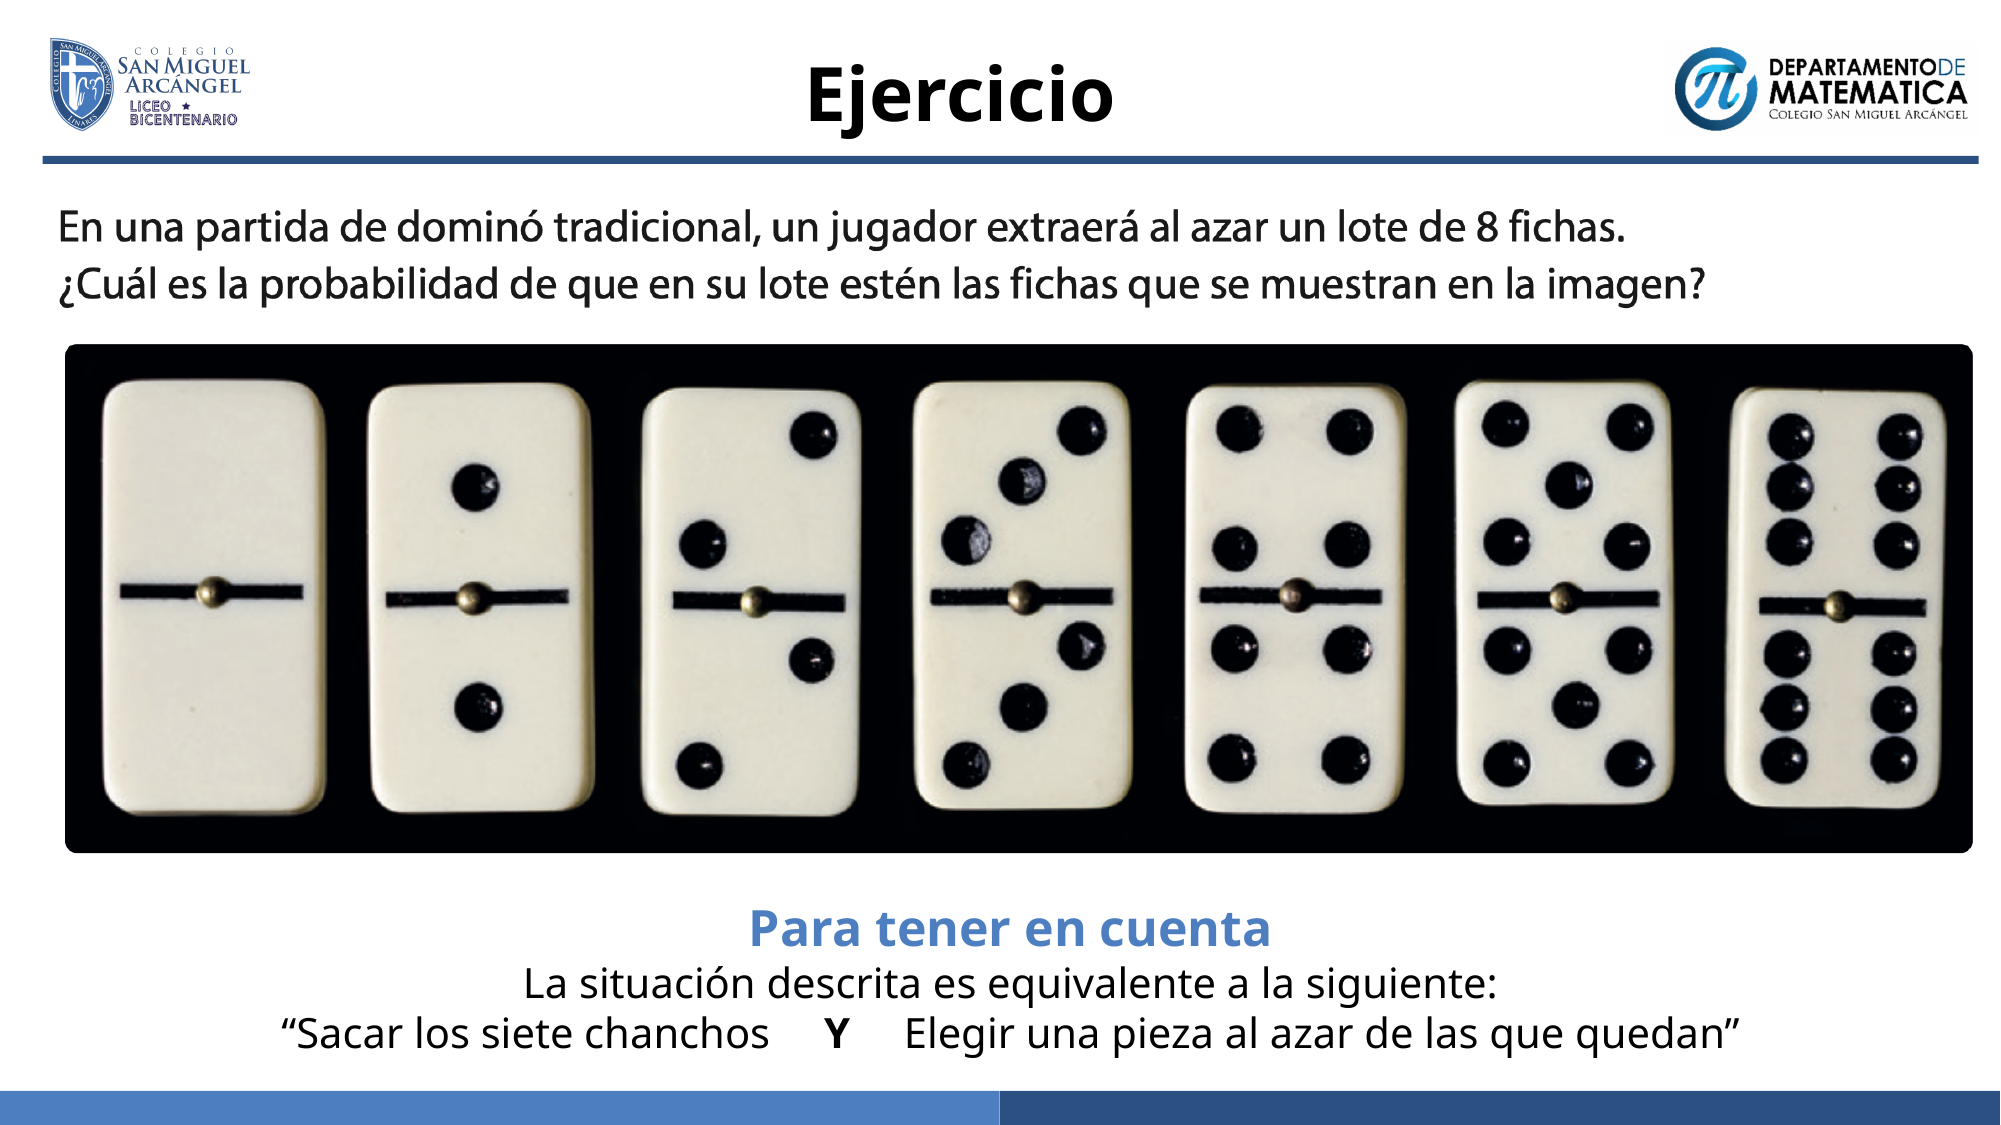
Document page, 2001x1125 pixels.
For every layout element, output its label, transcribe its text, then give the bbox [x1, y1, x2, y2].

text_box [41, 154, 1980, 165]
text_box Para tener en cuenta La situación descrita es equivalente a la siguiente: “Sacar los siete chanchos Y Elegir una pieza al azar de las que quedan” [42, 889, 1979, 1064]
picture [1664, 41, 1980, 136]
picture [42, 29, 256, 137]
picture [42, 193, 1980, 860]
text_box Ejercicio [266, 39, 1655, 145]
text_box [0, 1089, 999, 1125]
text_box [999, 1089, 2000, 1125]
